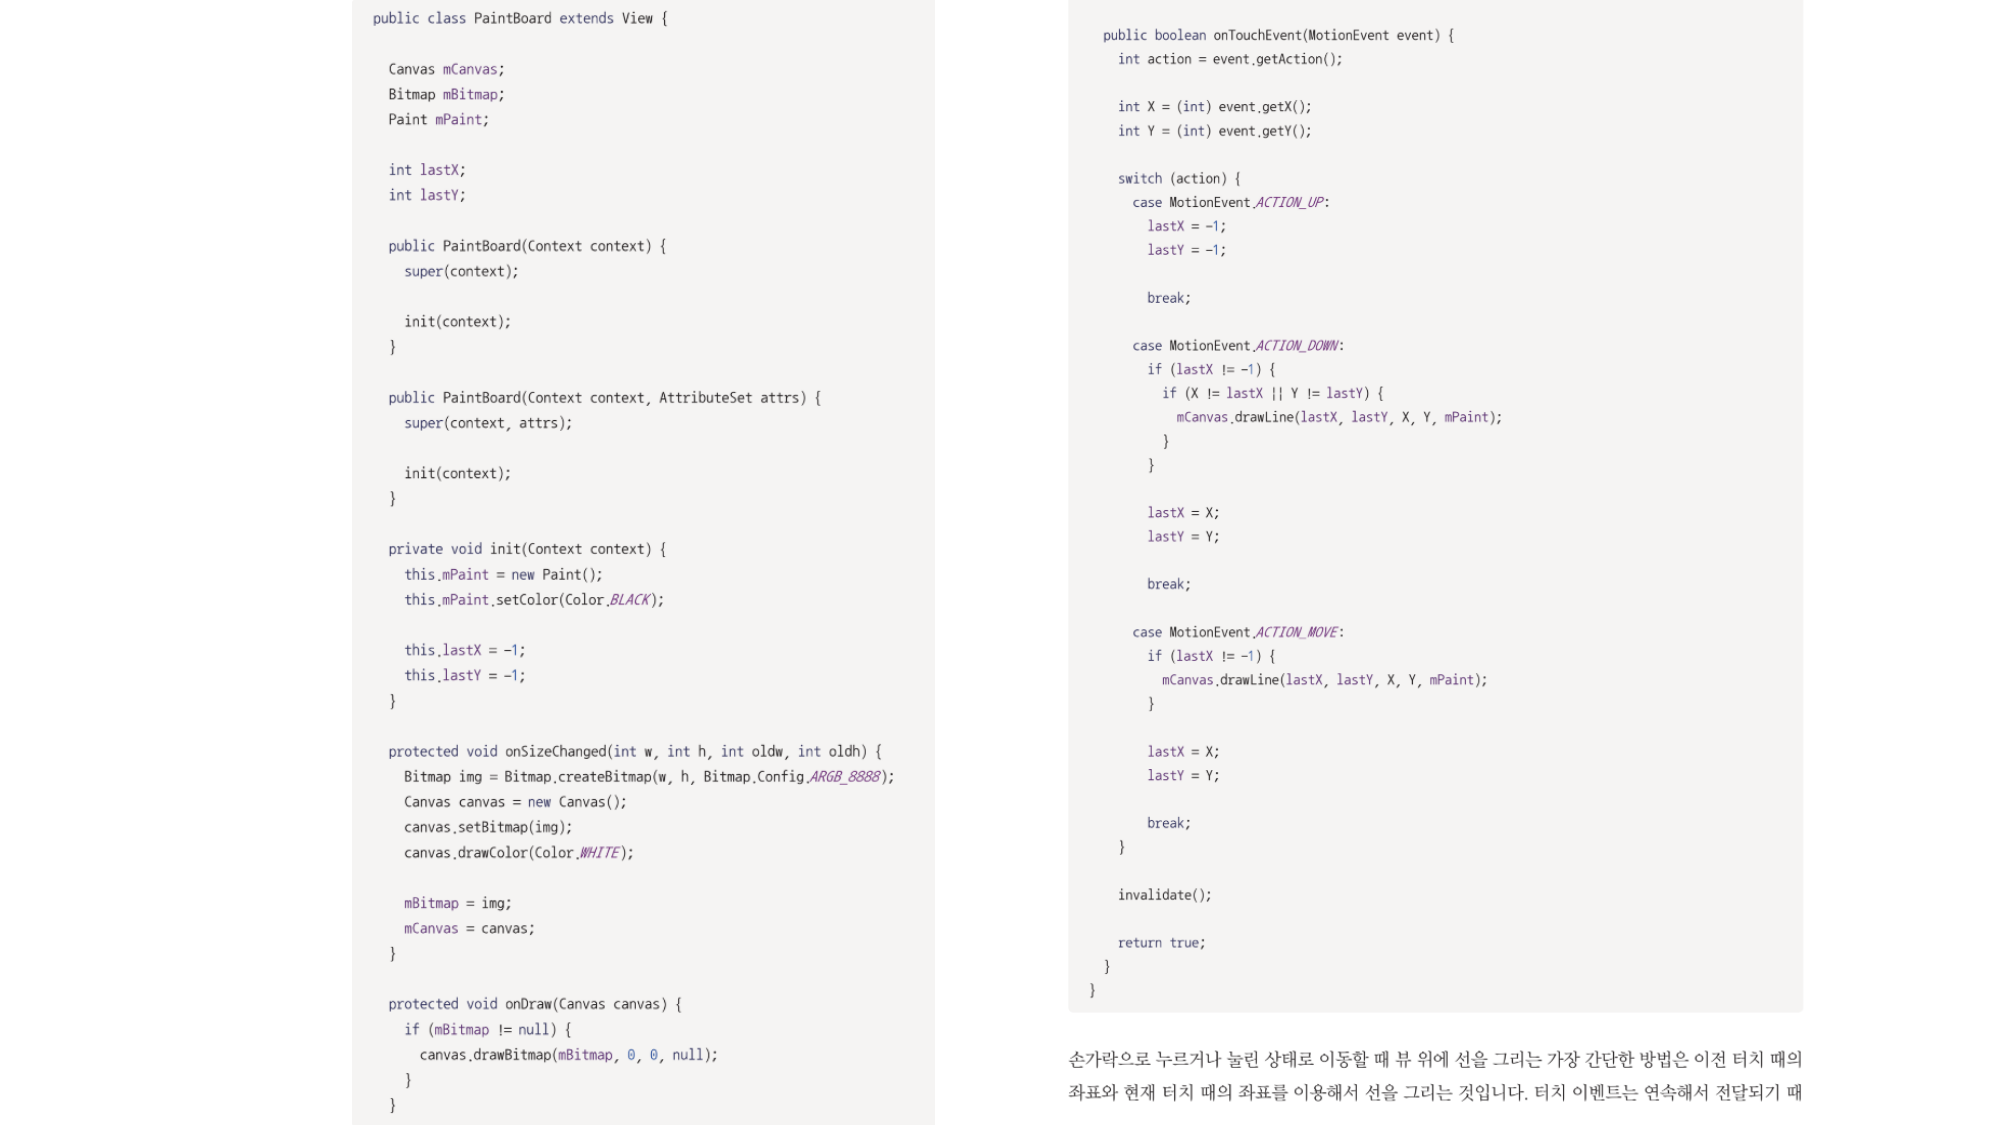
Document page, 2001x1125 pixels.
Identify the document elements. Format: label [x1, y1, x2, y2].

picture [1064, 0, 1814, 1125]
picture [352, 0, 935, 1125]
